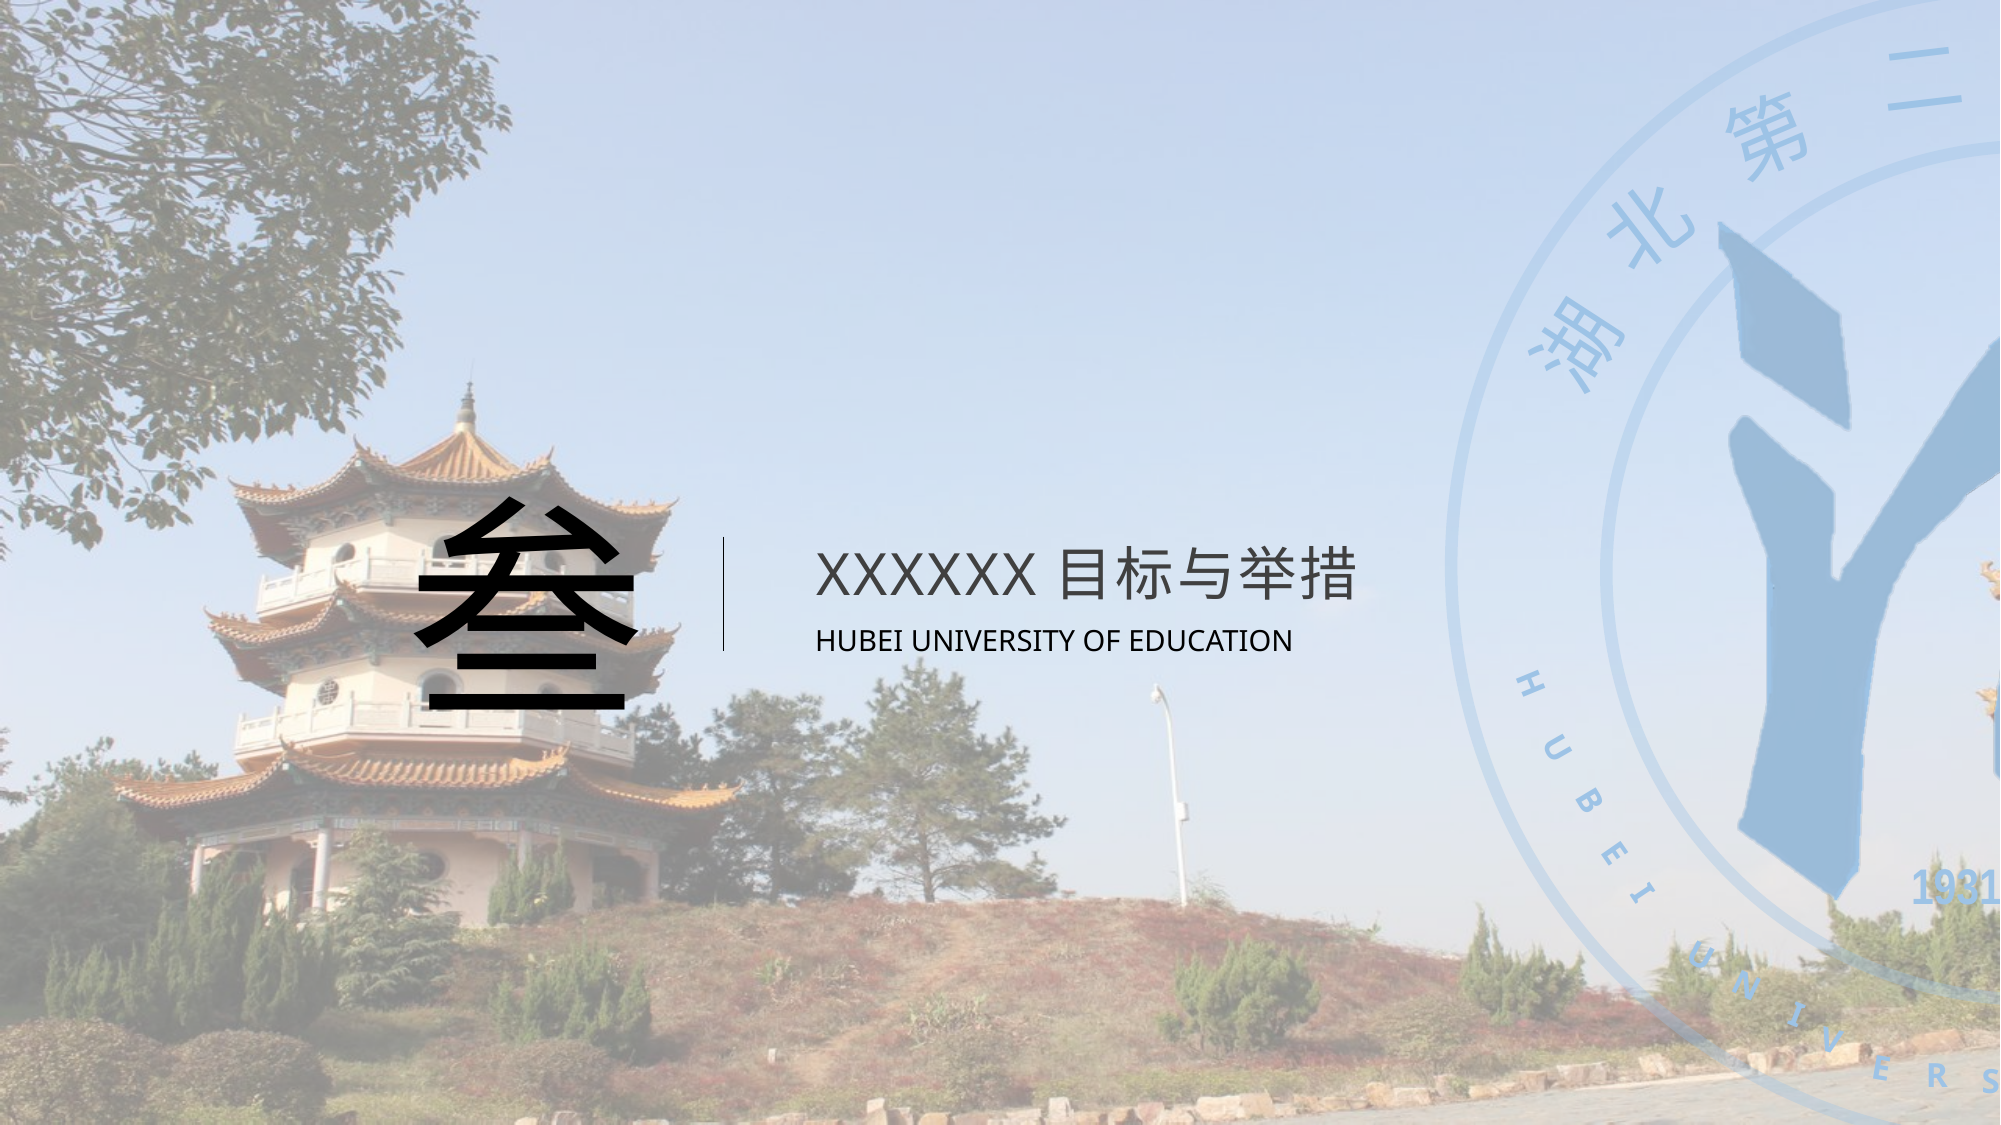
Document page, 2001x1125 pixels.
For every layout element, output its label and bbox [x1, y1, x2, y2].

text_box [350, 450, 1375, 756]
text_box [1451, 0, 2000, 1125]
